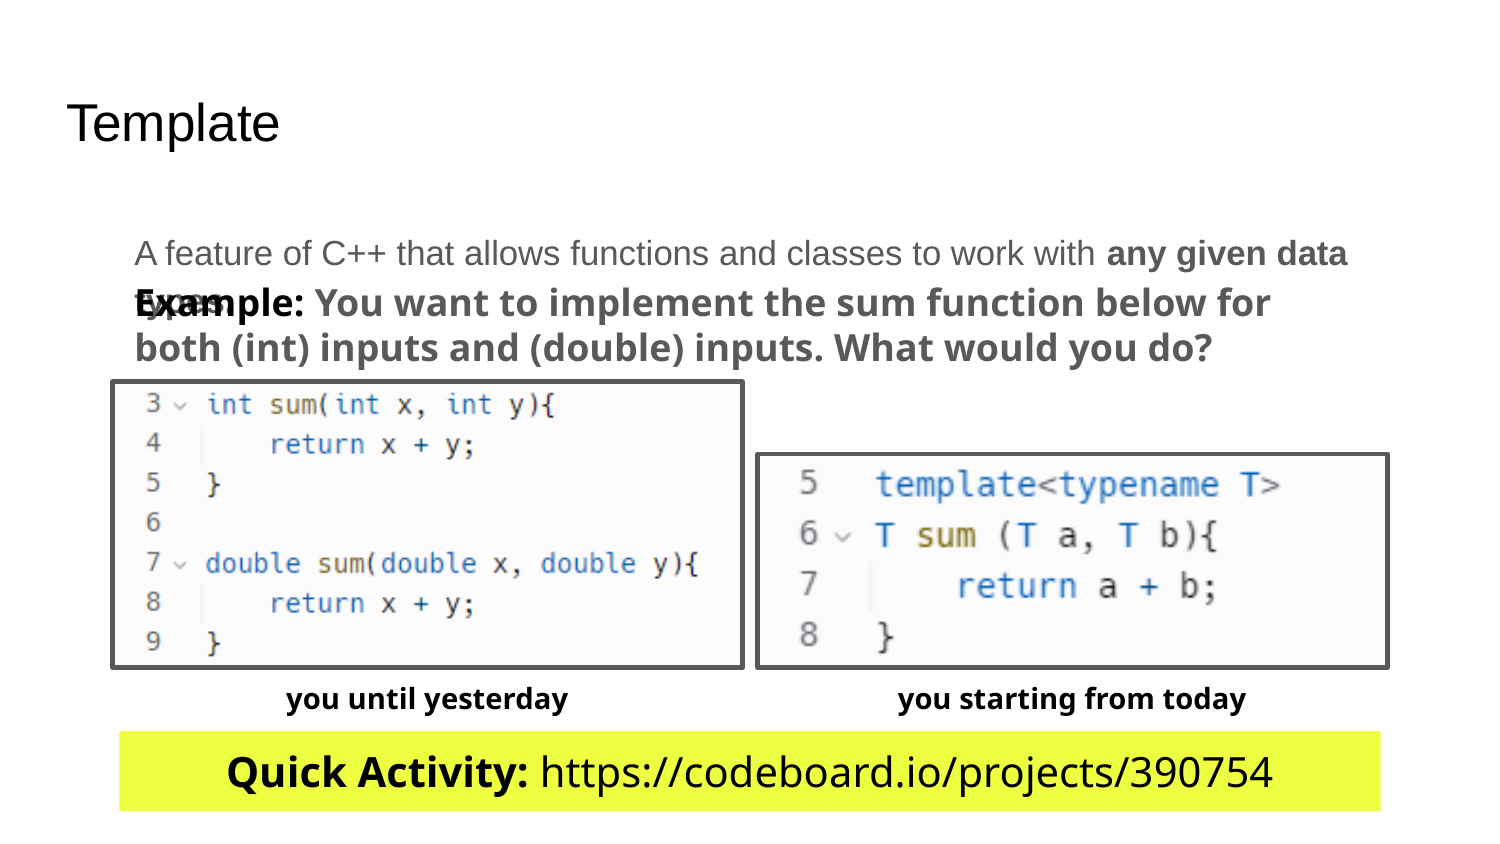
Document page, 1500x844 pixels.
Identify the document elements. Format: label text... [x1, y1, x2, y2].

text_box you until yesterday [205, 675, 650, 731]
text_box Example: You want to implement the sum function below for both (int) inputs and (double) inputs. What would you do? [119, 264, 1381, 385]
picture [759, 455, 1386, 666]
list A feature of C++ that allows functions and classes to work with any given data types. [119, 209, 1381, 264]
title Template [51, 72, 1449, 167]
text_box you starting from today [850, 674, 1295, 731]
picture [114, 383, 741, 666]
text_box Quick Activity: https://codeboard.io/projects/390754 [119, 731, 1381, 812]
